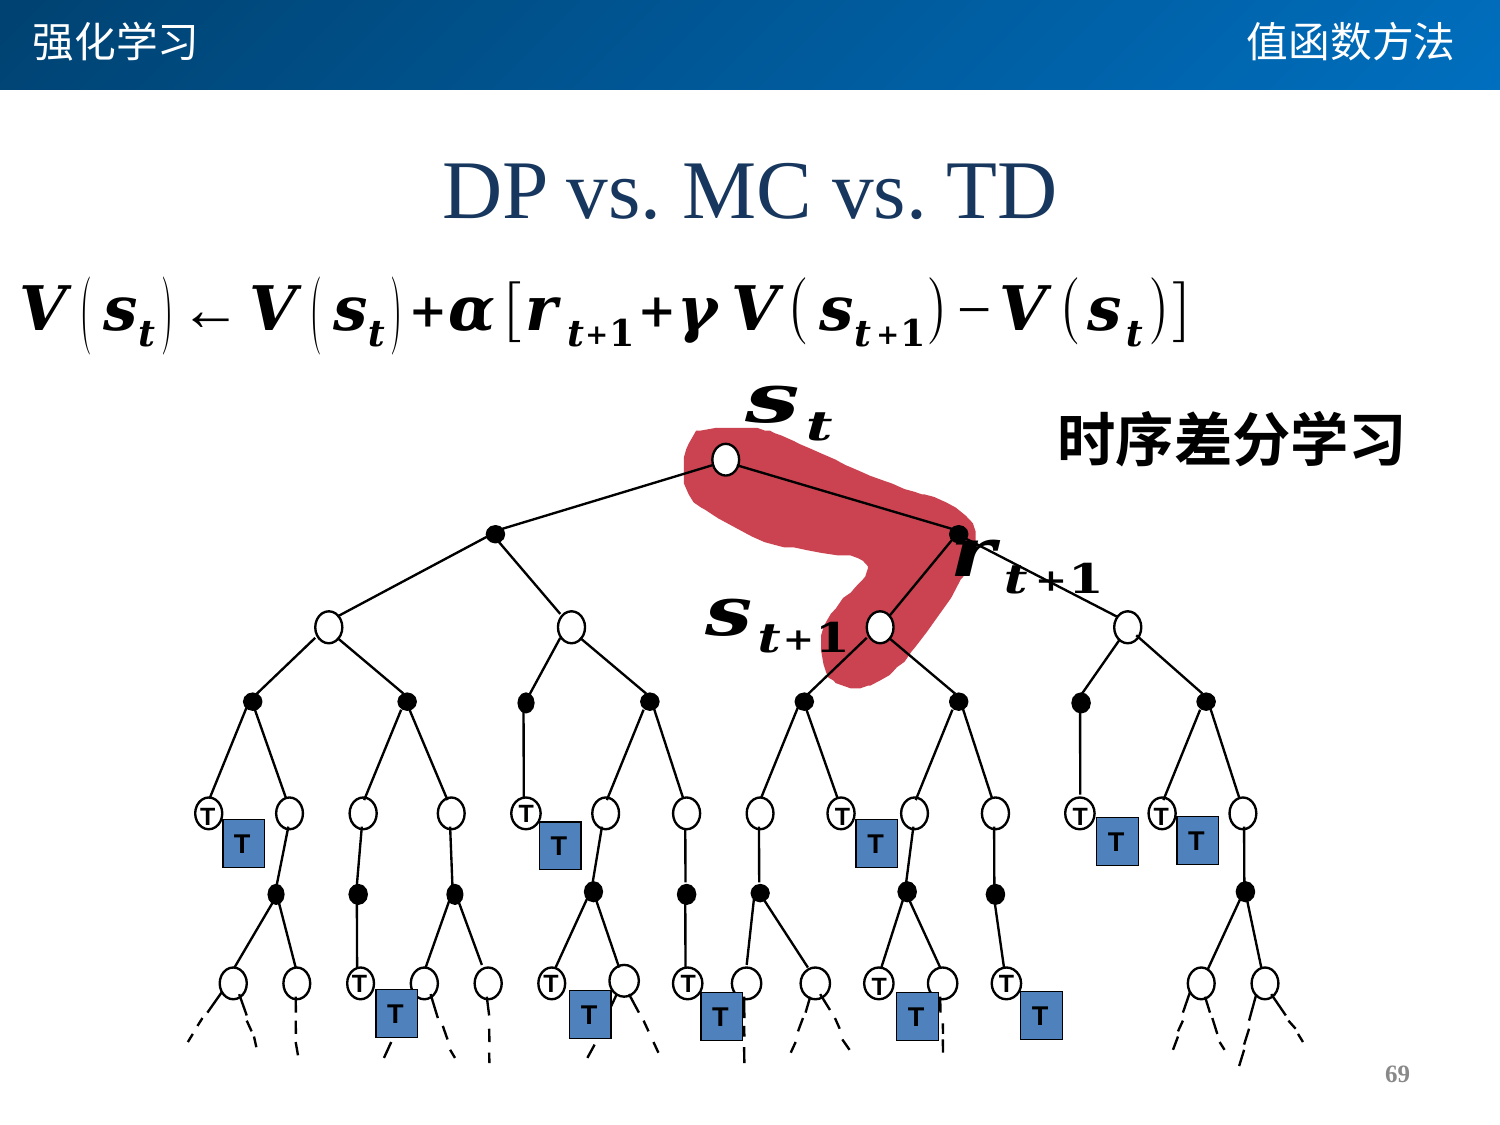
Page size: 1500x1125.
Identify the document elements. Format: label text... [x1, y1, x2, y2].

list 强化学习 [17, 8, 561, 80]
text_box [187, 427, 1304, 1067]
list 值函数方法 [938, 8, 1471, 80]
slide_number 69 [1074, 1042, 1425, 1103]
title DP vs. MC vs. TD [75, 91, 1425, 279]
text_box 时序差分学习 [1042, 396, 1423, 481]
